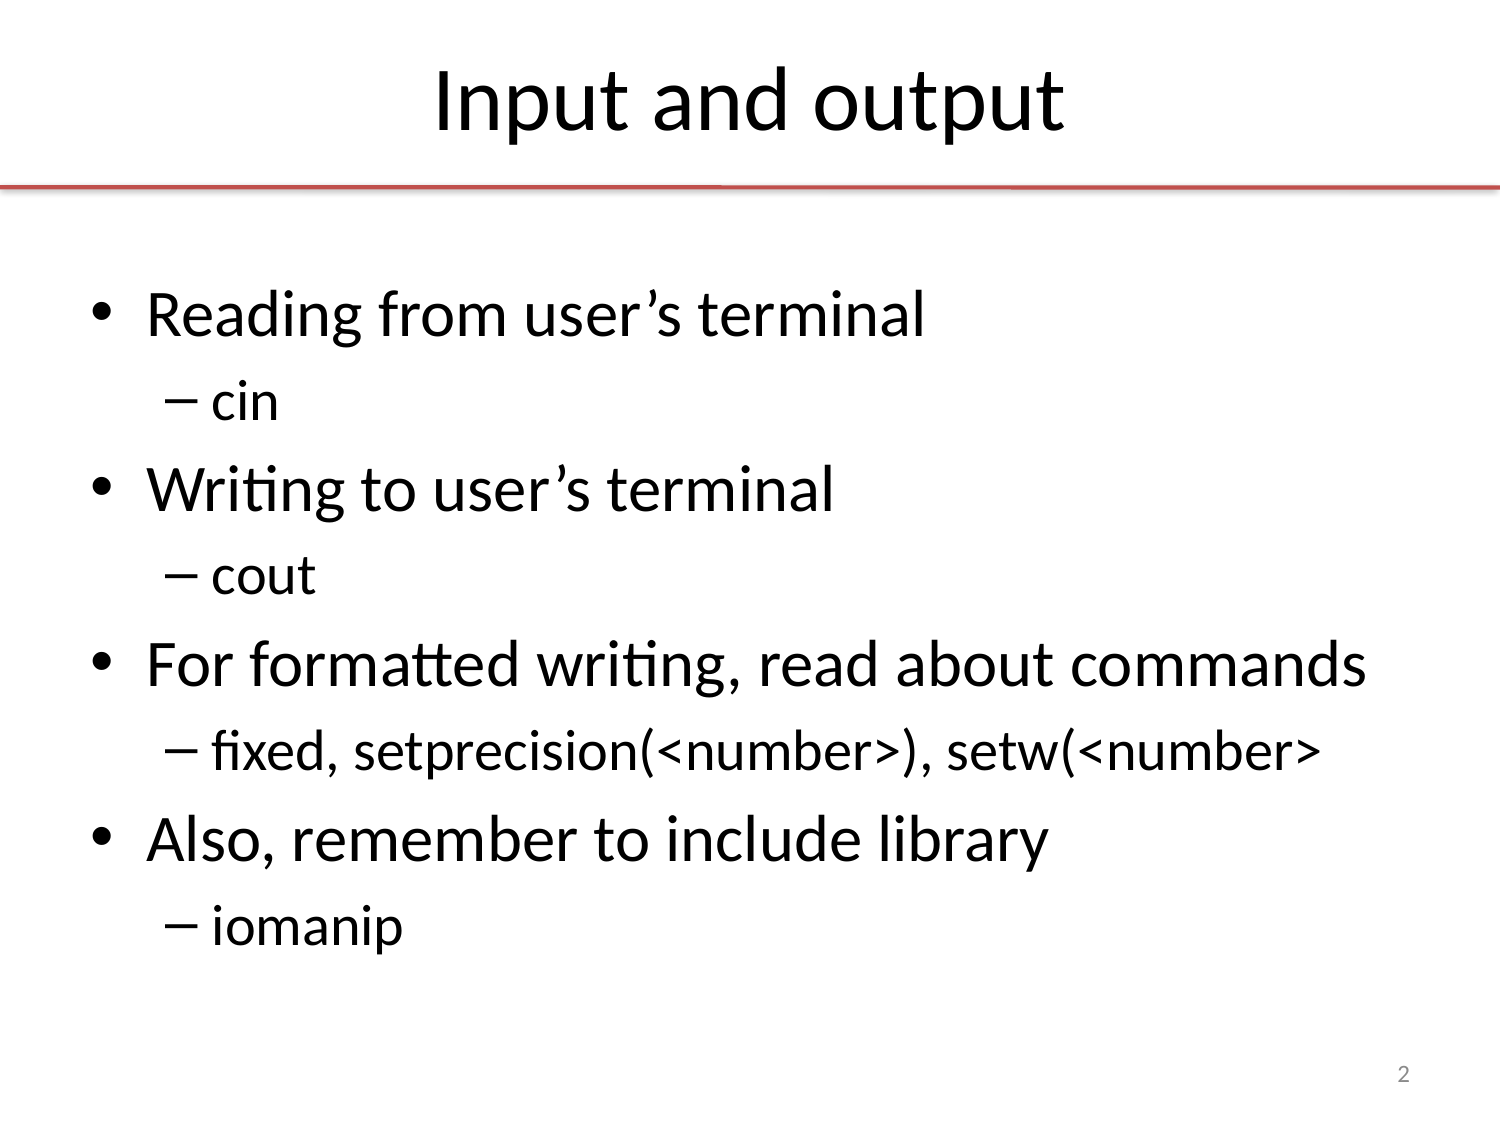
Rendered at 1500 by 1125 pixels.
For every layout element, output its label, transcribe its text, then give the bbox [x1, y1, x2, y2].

list Reading from user’s terminal cin Writing to user’s terminal cout For formatted writing, read about commands fixed, setprecision(<number>), setw(<number> Also, remember to include library iomanip [74, 262, 1426, 1006]
title Input and output [74, 0, 1426, 185]
slide_number 2 [1074, 1042, 1425, 1103]
